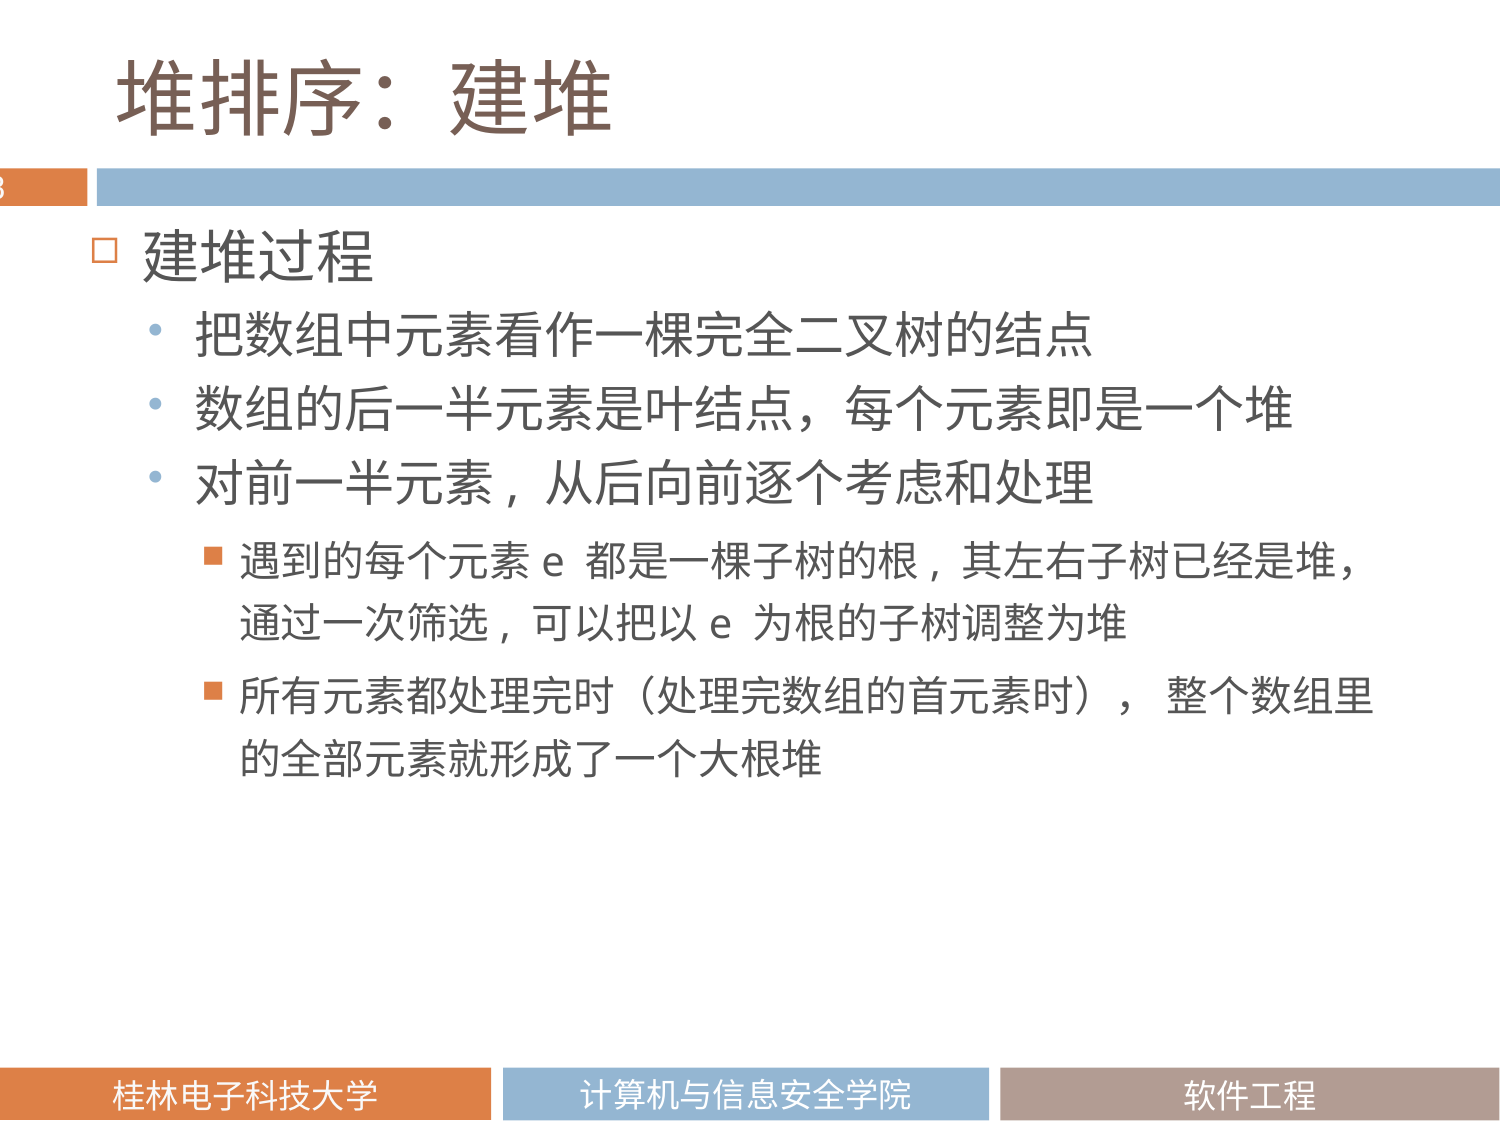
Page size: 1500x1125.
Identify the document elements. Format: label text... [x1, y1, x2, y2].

title 堆排序：建堆 [99, 37, 1438, 155]
list 建堆过程 把数组中元素看作一棵完全二叉树的结点 数组的后一半元素是叶结点，每个元素即是一个堆 对前一半元素, 从后向前逐个考虑和处理 遇到的每个元素e 都是一棵子树的根, 其左右子树已经是堆，通过一次筛选, 可以把以e 为根的子树调整为堆 所有元素都处理完时（处理完数组的首元素时）， 整个数组里的全部元素就形成了一个大根堆 [73, 219, 1412, 1006]
